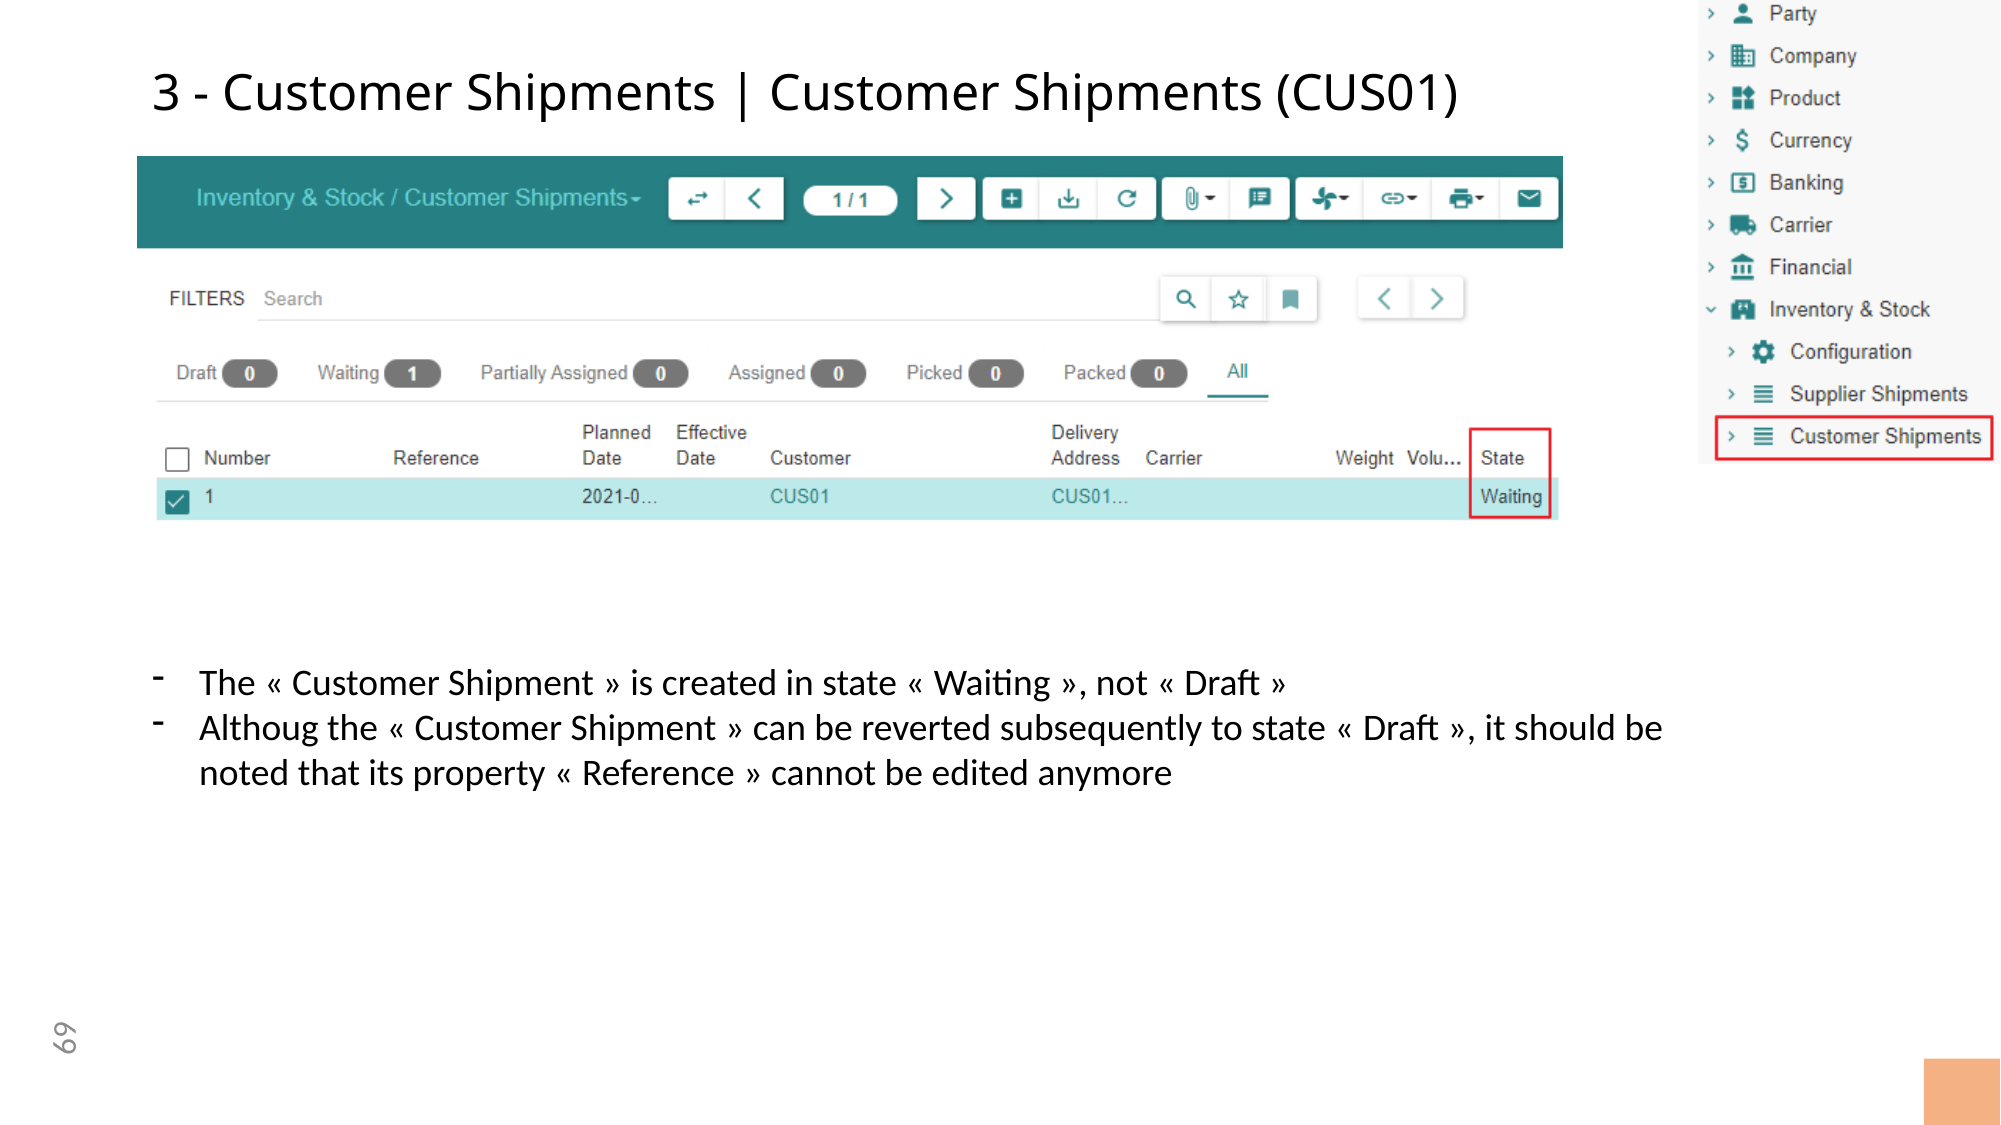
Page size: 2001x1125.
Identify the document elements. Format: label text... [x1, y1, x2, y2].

text_box [1923, 1058, 2000, 1125]
slide_number 69 [32, 969, 93, 1108]
title 3 - Customer Shipments | Customer Shipments (CUS01) [137, 59, 1698, 136]
picture [1698, 0, 2000, 464]
text_box The « Customer Shipment » is created in state « Waiting », not « Draft » Althoug the « Customer Shipment » can be reverted subsequently to state « Draft », it should be noted that its property « Reference » cannot be edited anymore [137, 651, 1770, 801]
picture [137, 156, 1563, 526]
